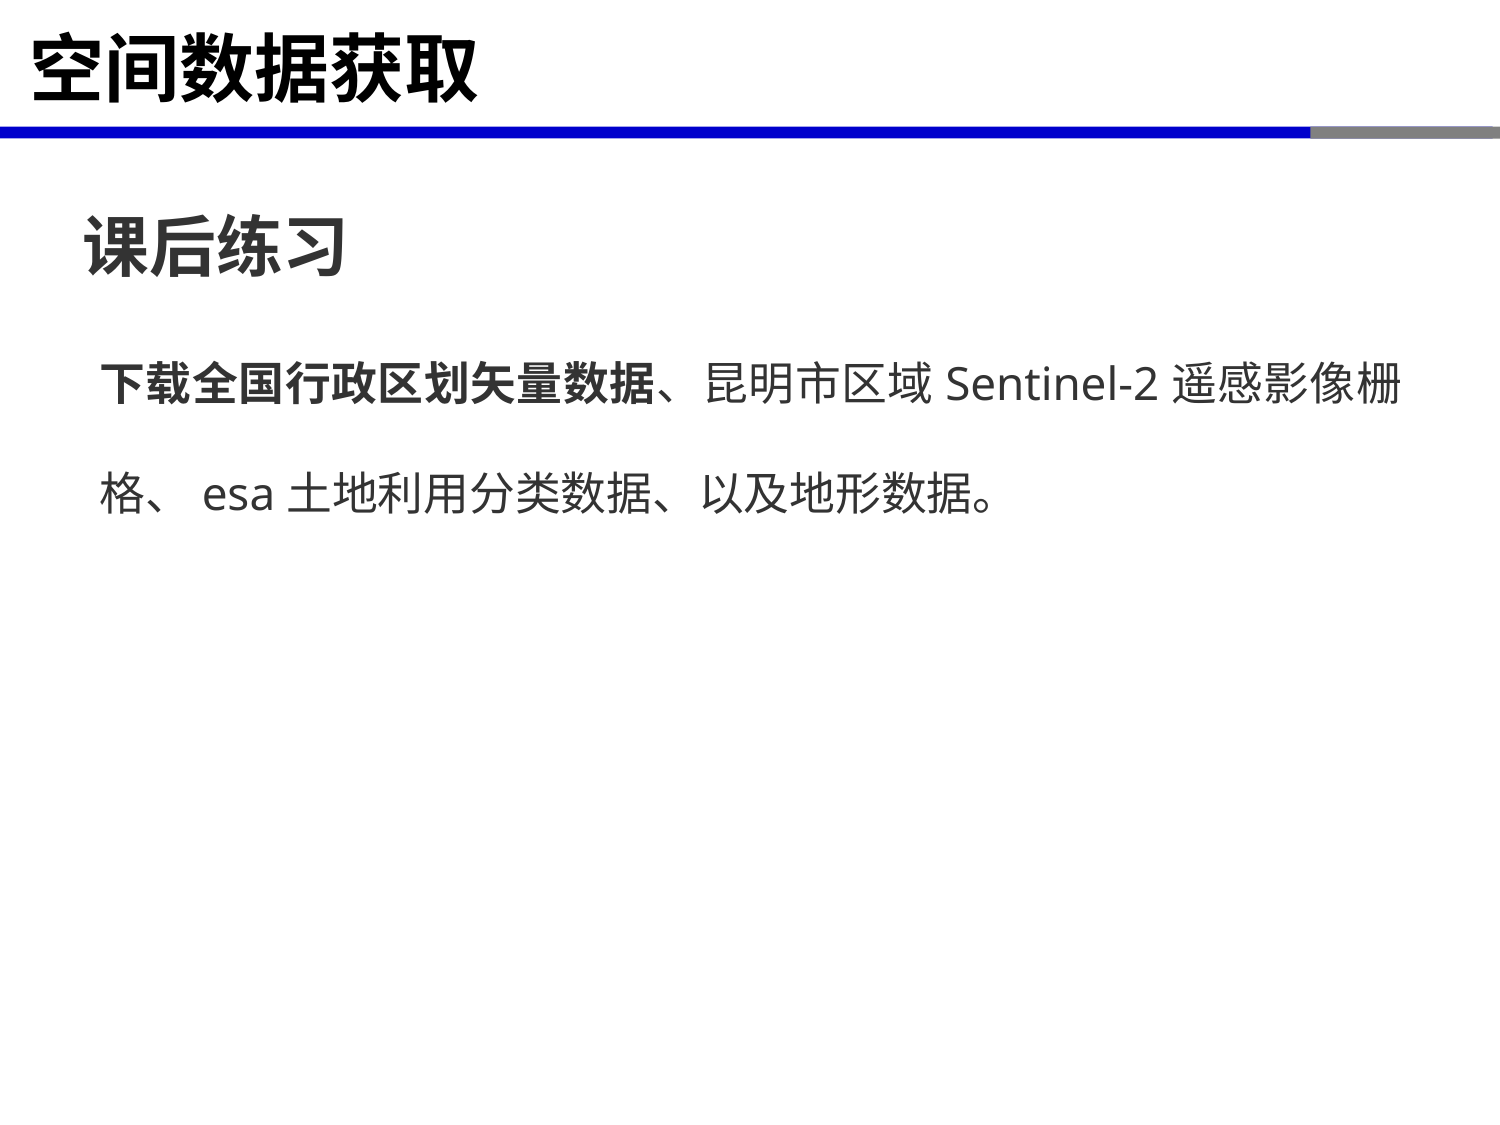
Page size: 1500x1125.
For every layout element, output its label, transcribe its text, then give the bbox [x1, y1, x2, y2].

text_box 下载全国行政区划矢量数据、昆明市区域Sentinel-2遥感影像栅格、esa土地利用分类数据、以及地形数据。 [84, 292, 1417, 528]
text_box 课后练习 [68, 157, 1432, 293]
title 空间数据获取 [0, 1, 1479, 132]
